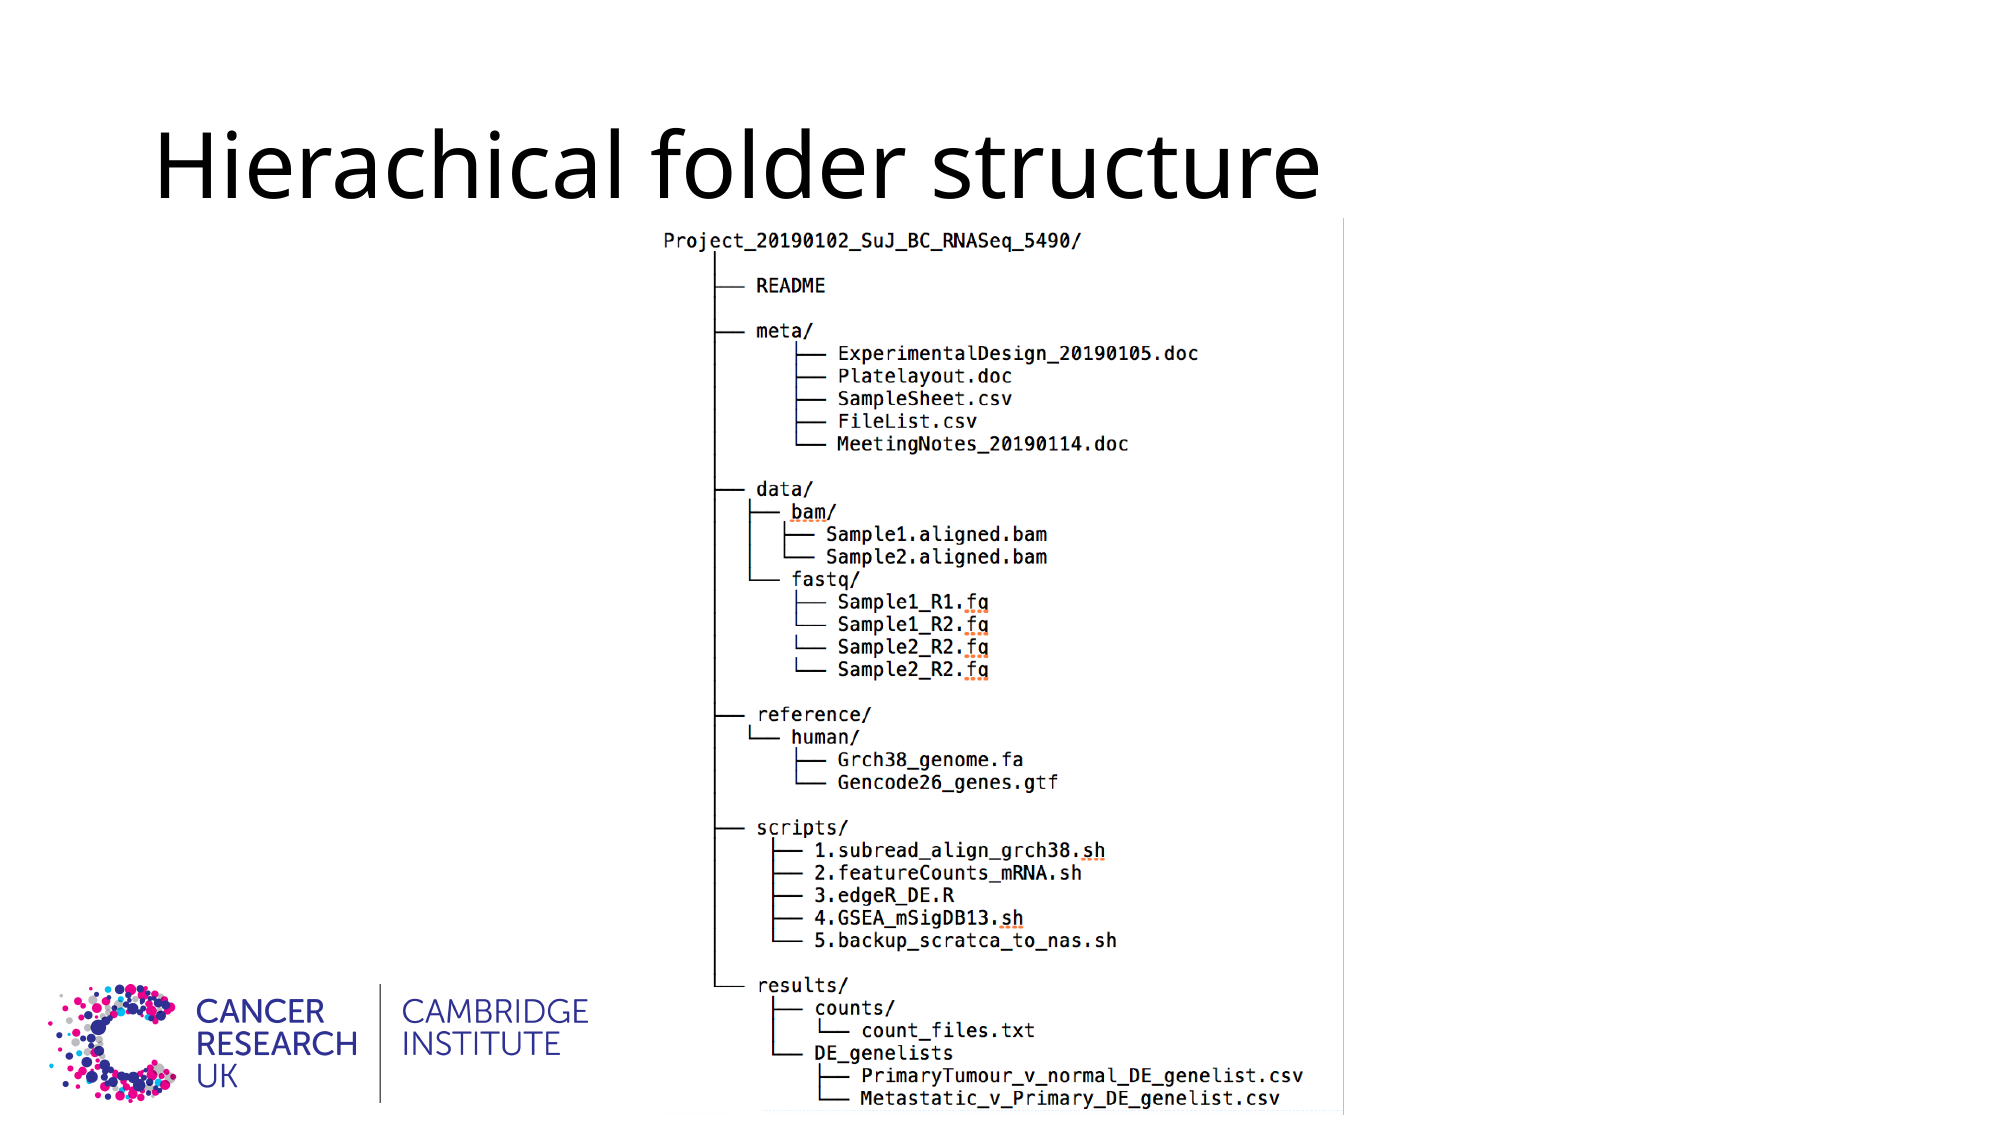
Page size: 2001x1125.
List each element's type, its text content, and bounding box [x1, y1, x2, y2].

picture [655, 218, 1345, 1115]
title Hierachical folder structure [137, 59, 1863, 278]
picture [48, 984, 588, 1103]
